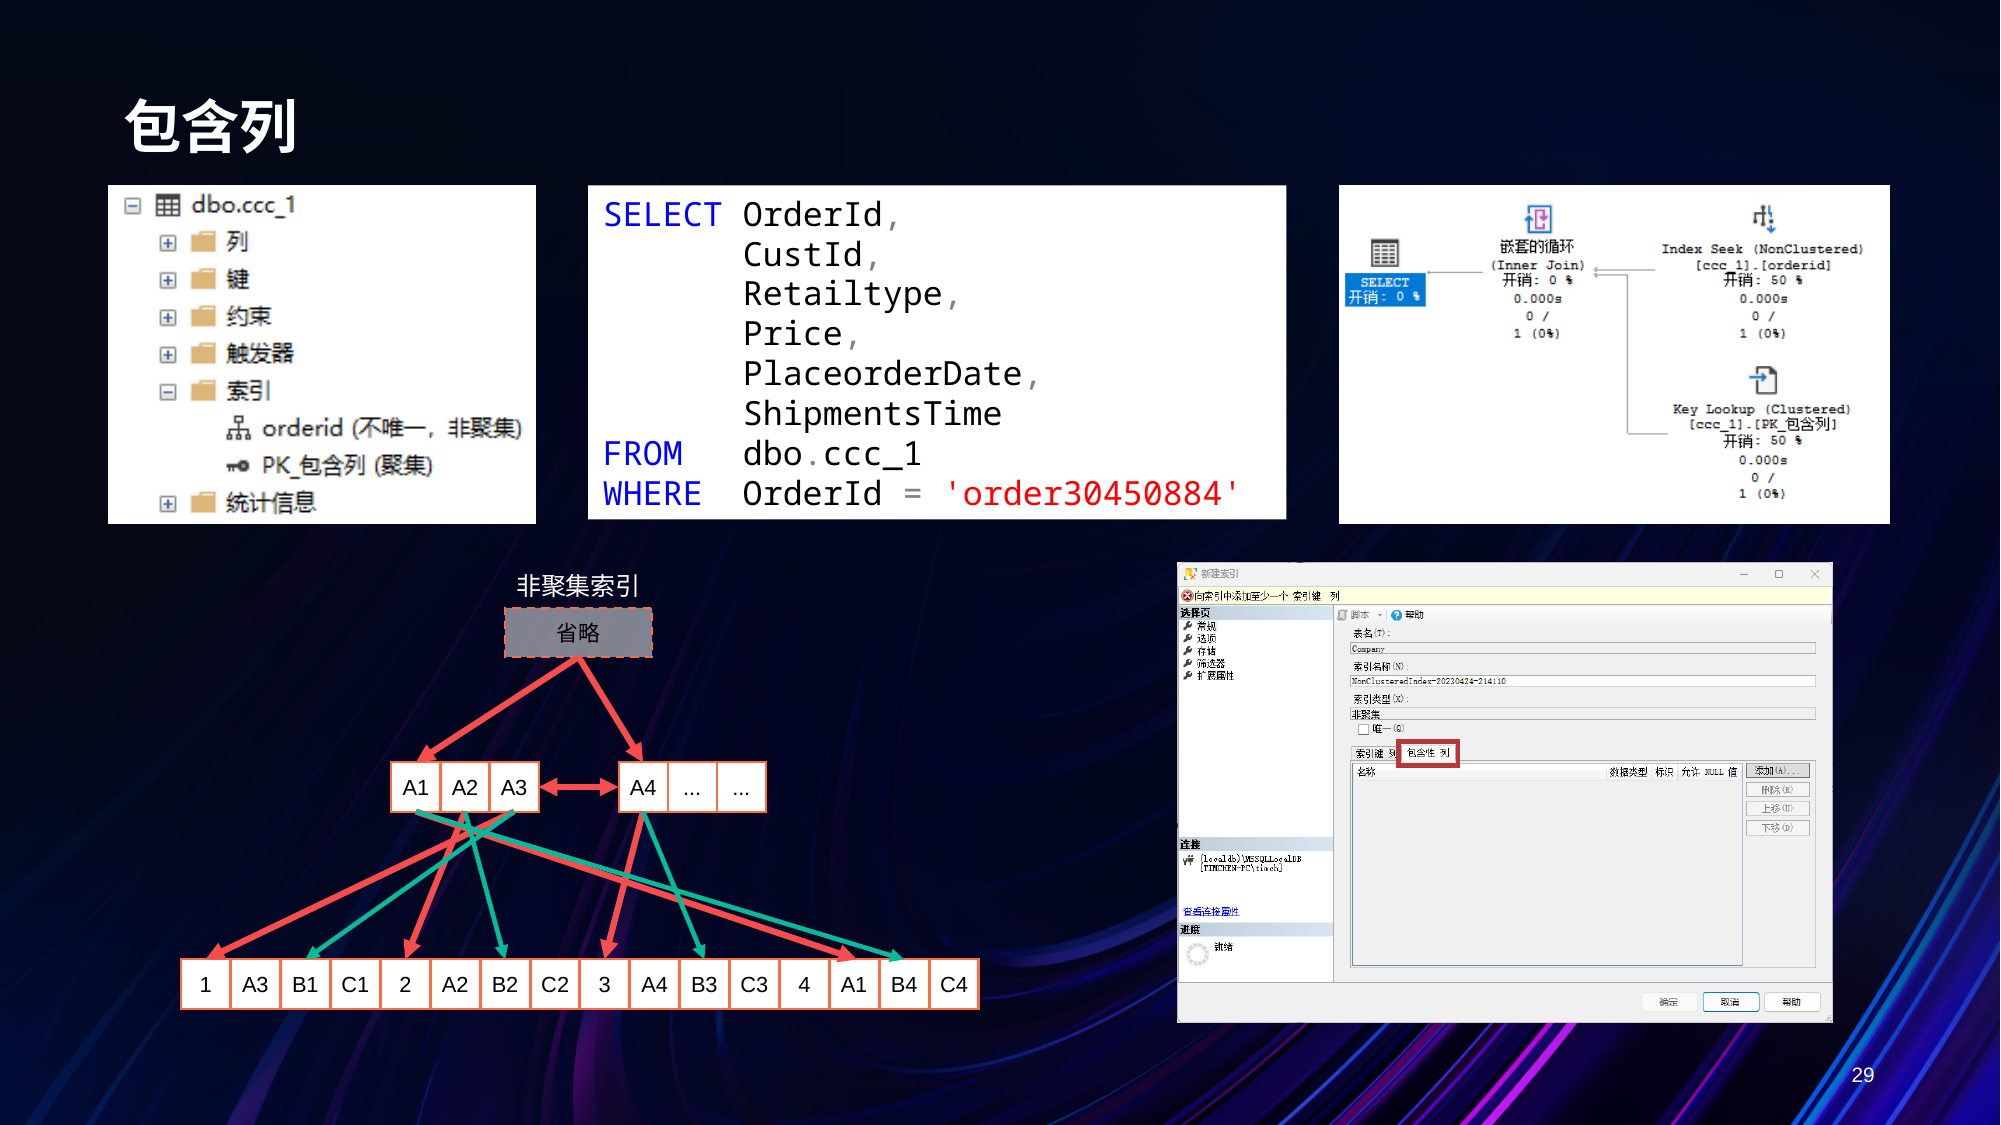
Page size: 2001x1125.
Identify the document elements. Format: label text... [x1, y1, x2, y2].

picture [0, 0, 2000, 1125]
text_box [1177, 562, 1832, 1023]
text_box SELECT OrderId, CustId, Retailtype, Price, PlaceorderDate, ShipmentsTime FROM dbo.ccc_1 WHERE OrderId = 'order30450884' [588, 185, 1287, 520]
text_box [180, 568, 979, 1009]
slide_number 29 [1452, 1053, 1890, 1095]
title 包含列 [108, 90, 1890, 169]
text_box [305, 811, 904, 960]
